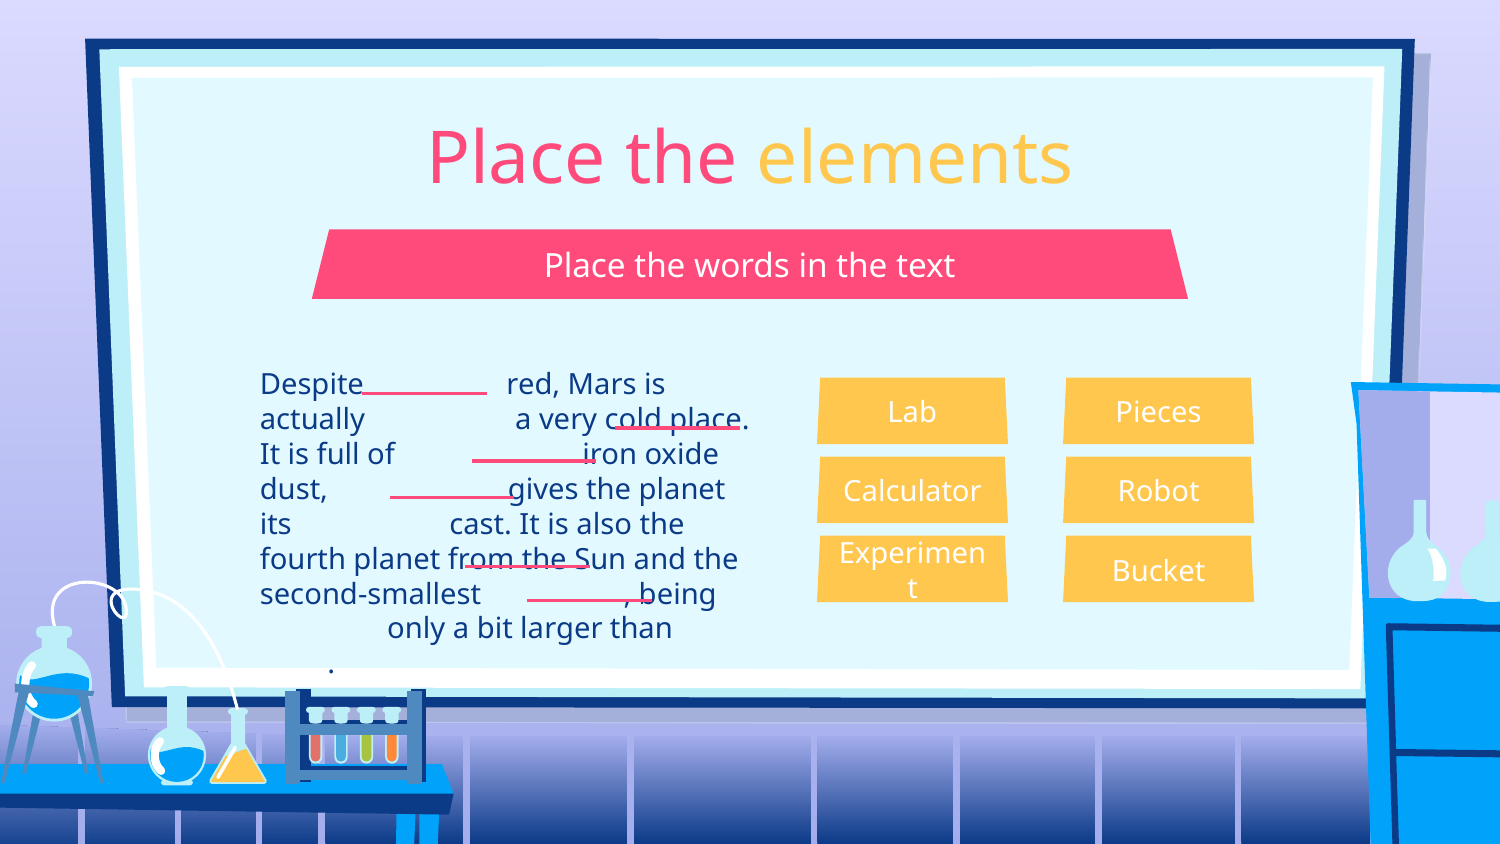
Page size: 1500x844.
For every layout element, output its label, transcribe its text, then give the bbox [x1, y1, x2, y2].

text_box Calculator [816, 456, 1009, 524]
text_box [1350, 381, 1500, 844]
text_box [455, 774, 461, 782]
text_box Bucket [1063, 535, 1255, 603]
text_box Robot [1063, 456, 1255, 524]
text_box [455, 744, 461, 759]
text_box Despite red, Mars is actually a very cold place. It is full of iron oxide dust, gives the planet its cast. It is also the fourth planet from the Sun and the second-smallest , being only a bit larger than . [244, 350, 772, 621]
text_box Experiment [816, 535, 1009, 603]
title Place the elements [115, 119, 1385, 189]
text_box Place the words in the text [311, 229, 1189, 299]
text_box [1343, 773, 1348, 782]
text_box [0, 565, 454, 844]
text_box [1343, 744, 1348, 759]
text_box Pieces [1063, 377, 1255, 445]
text_box Lab [816, 377, 1009, 445]
